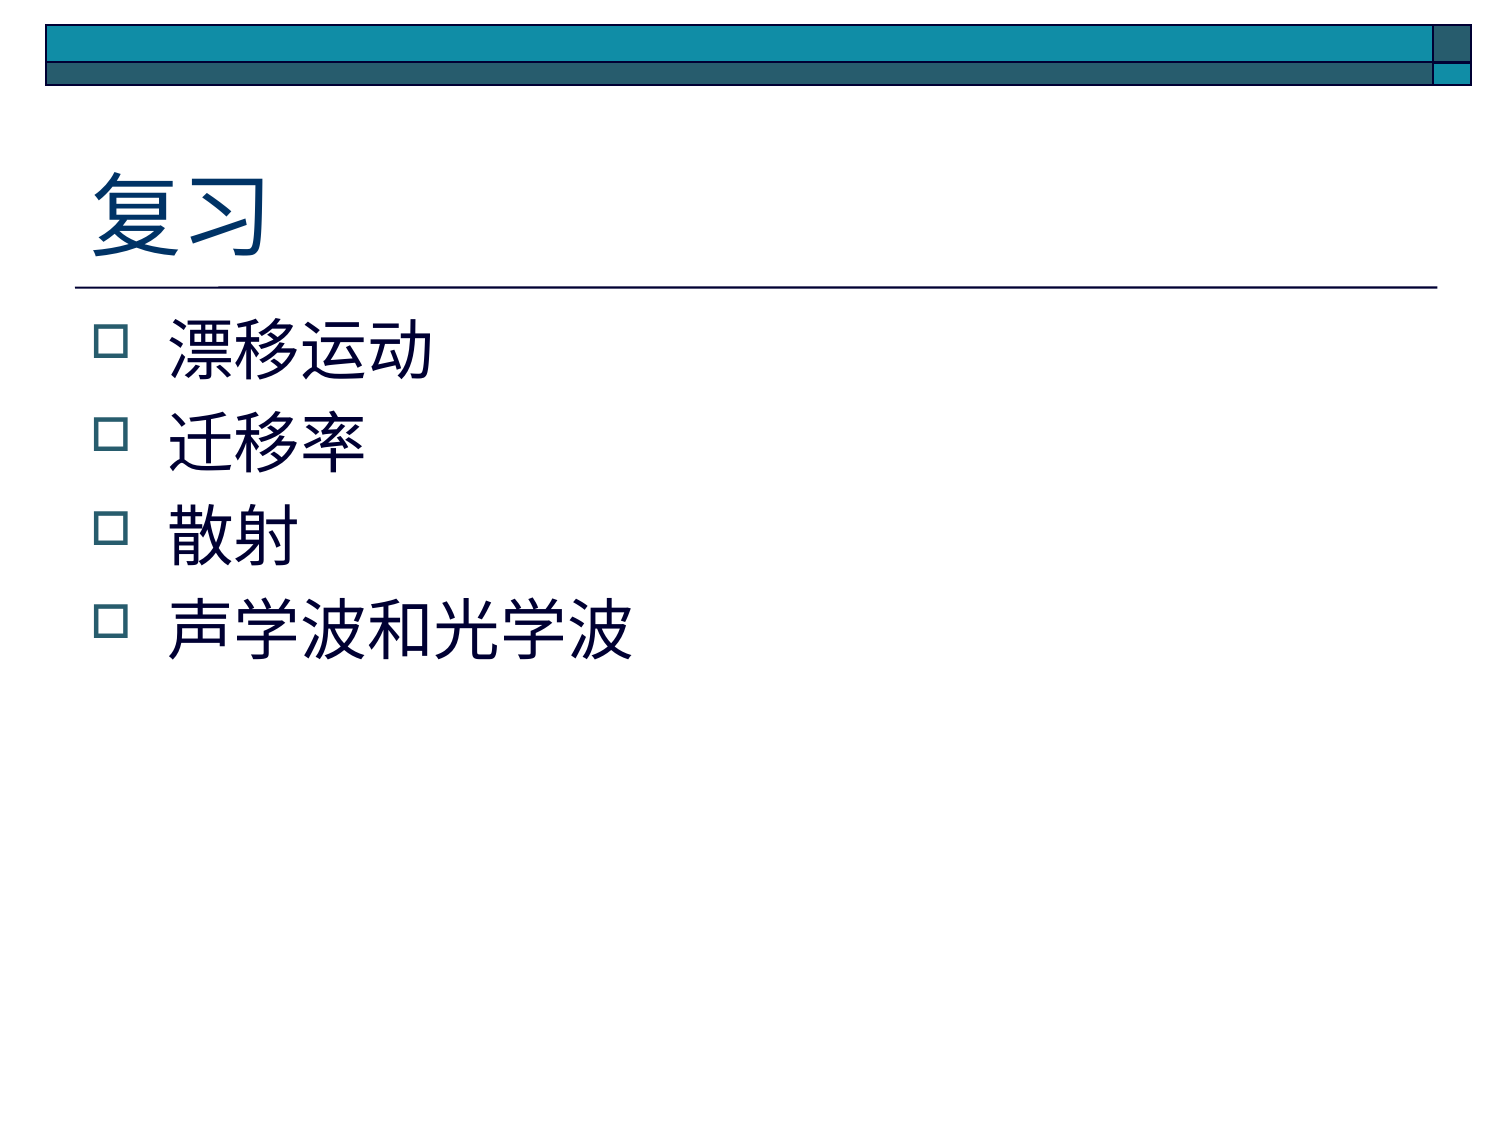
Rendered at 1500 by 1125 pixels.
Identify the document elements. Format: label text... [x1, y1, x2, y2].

title 复习 [75, 87, 1425, 275]
list 漂移运动 迁移率 散射 声学波和光学波 [75, 299, 1425, 1006]
